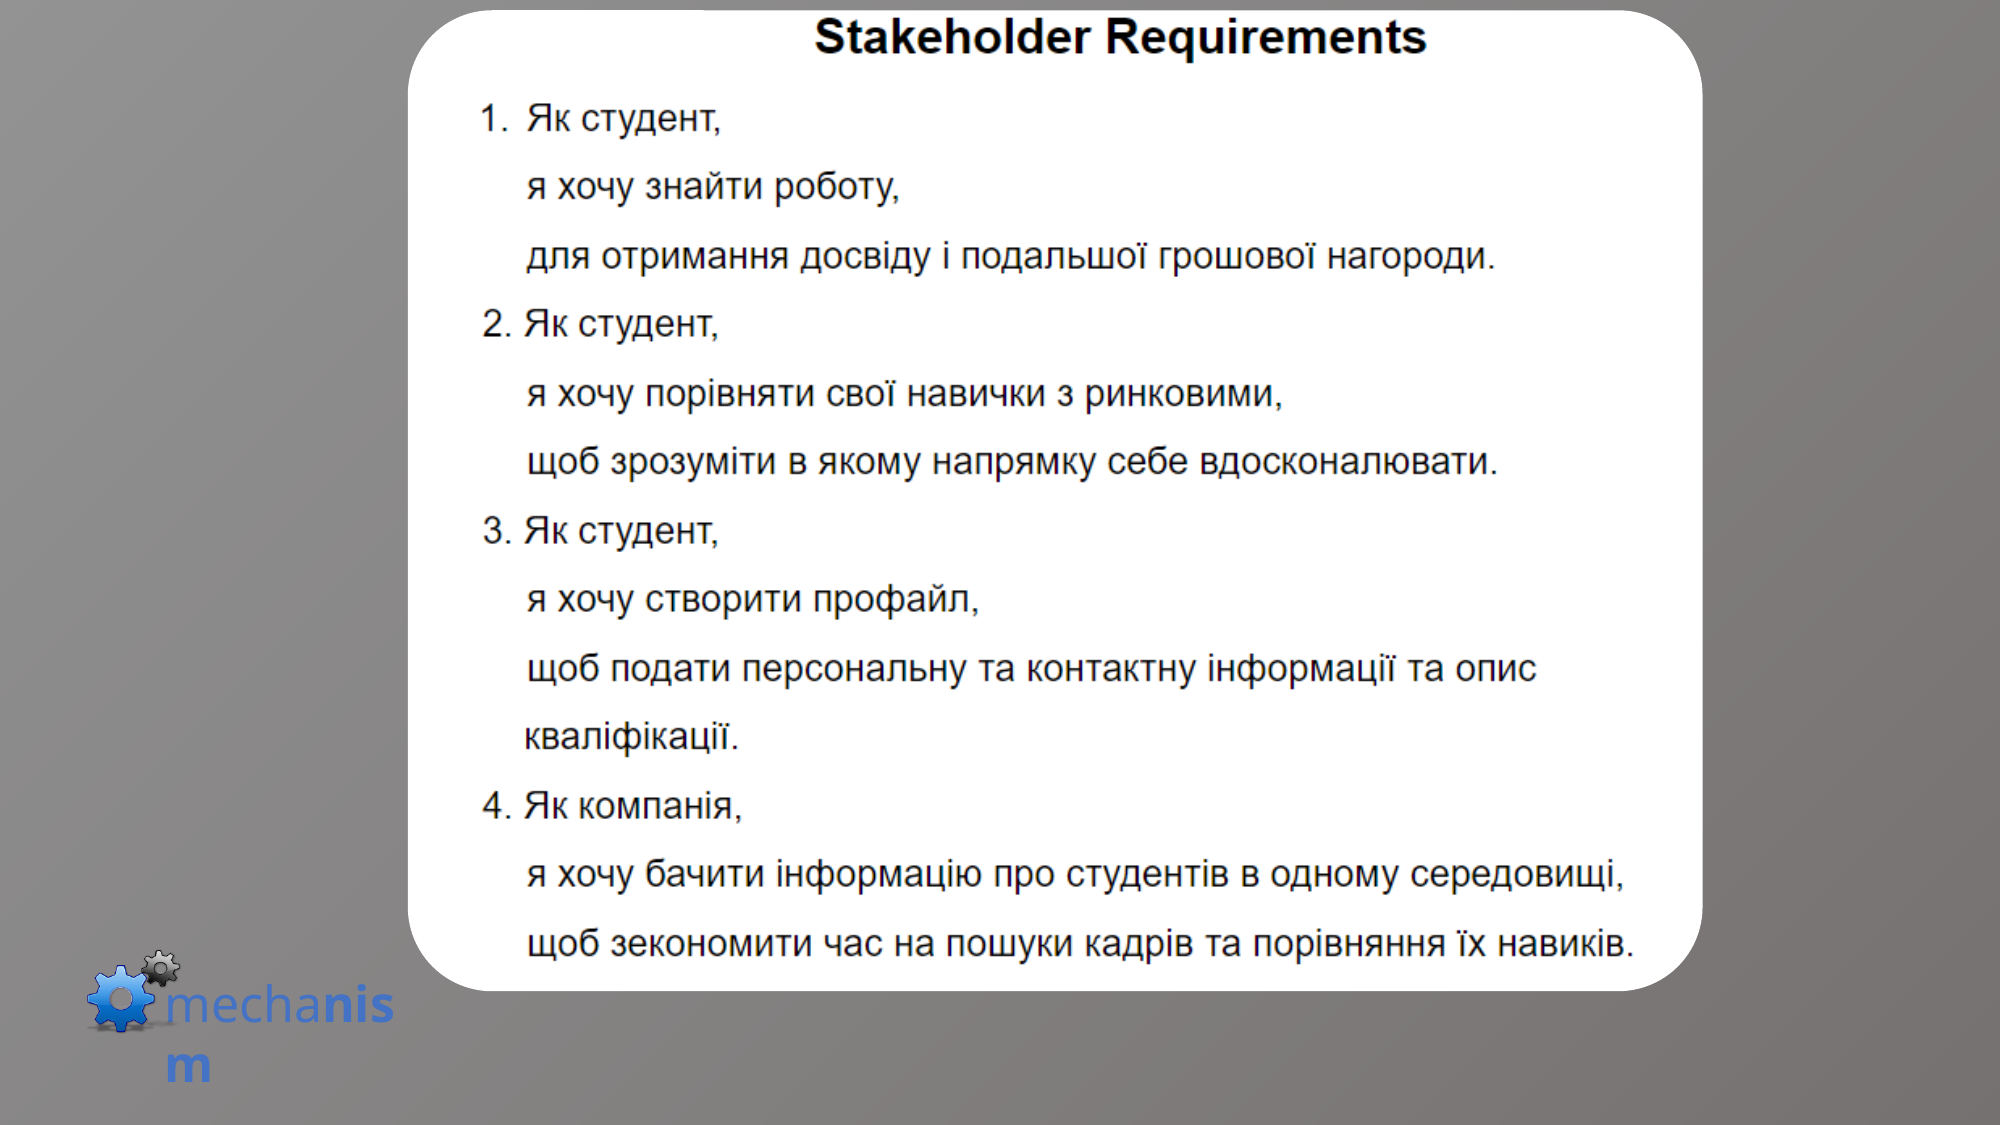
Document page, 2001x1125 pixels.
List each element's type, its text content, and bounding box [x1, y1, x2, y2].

text_box mechanism [149, 965, 450, 1100]
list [407, 10, 1703, 992]
picture [83, 941, 184, 1041]
